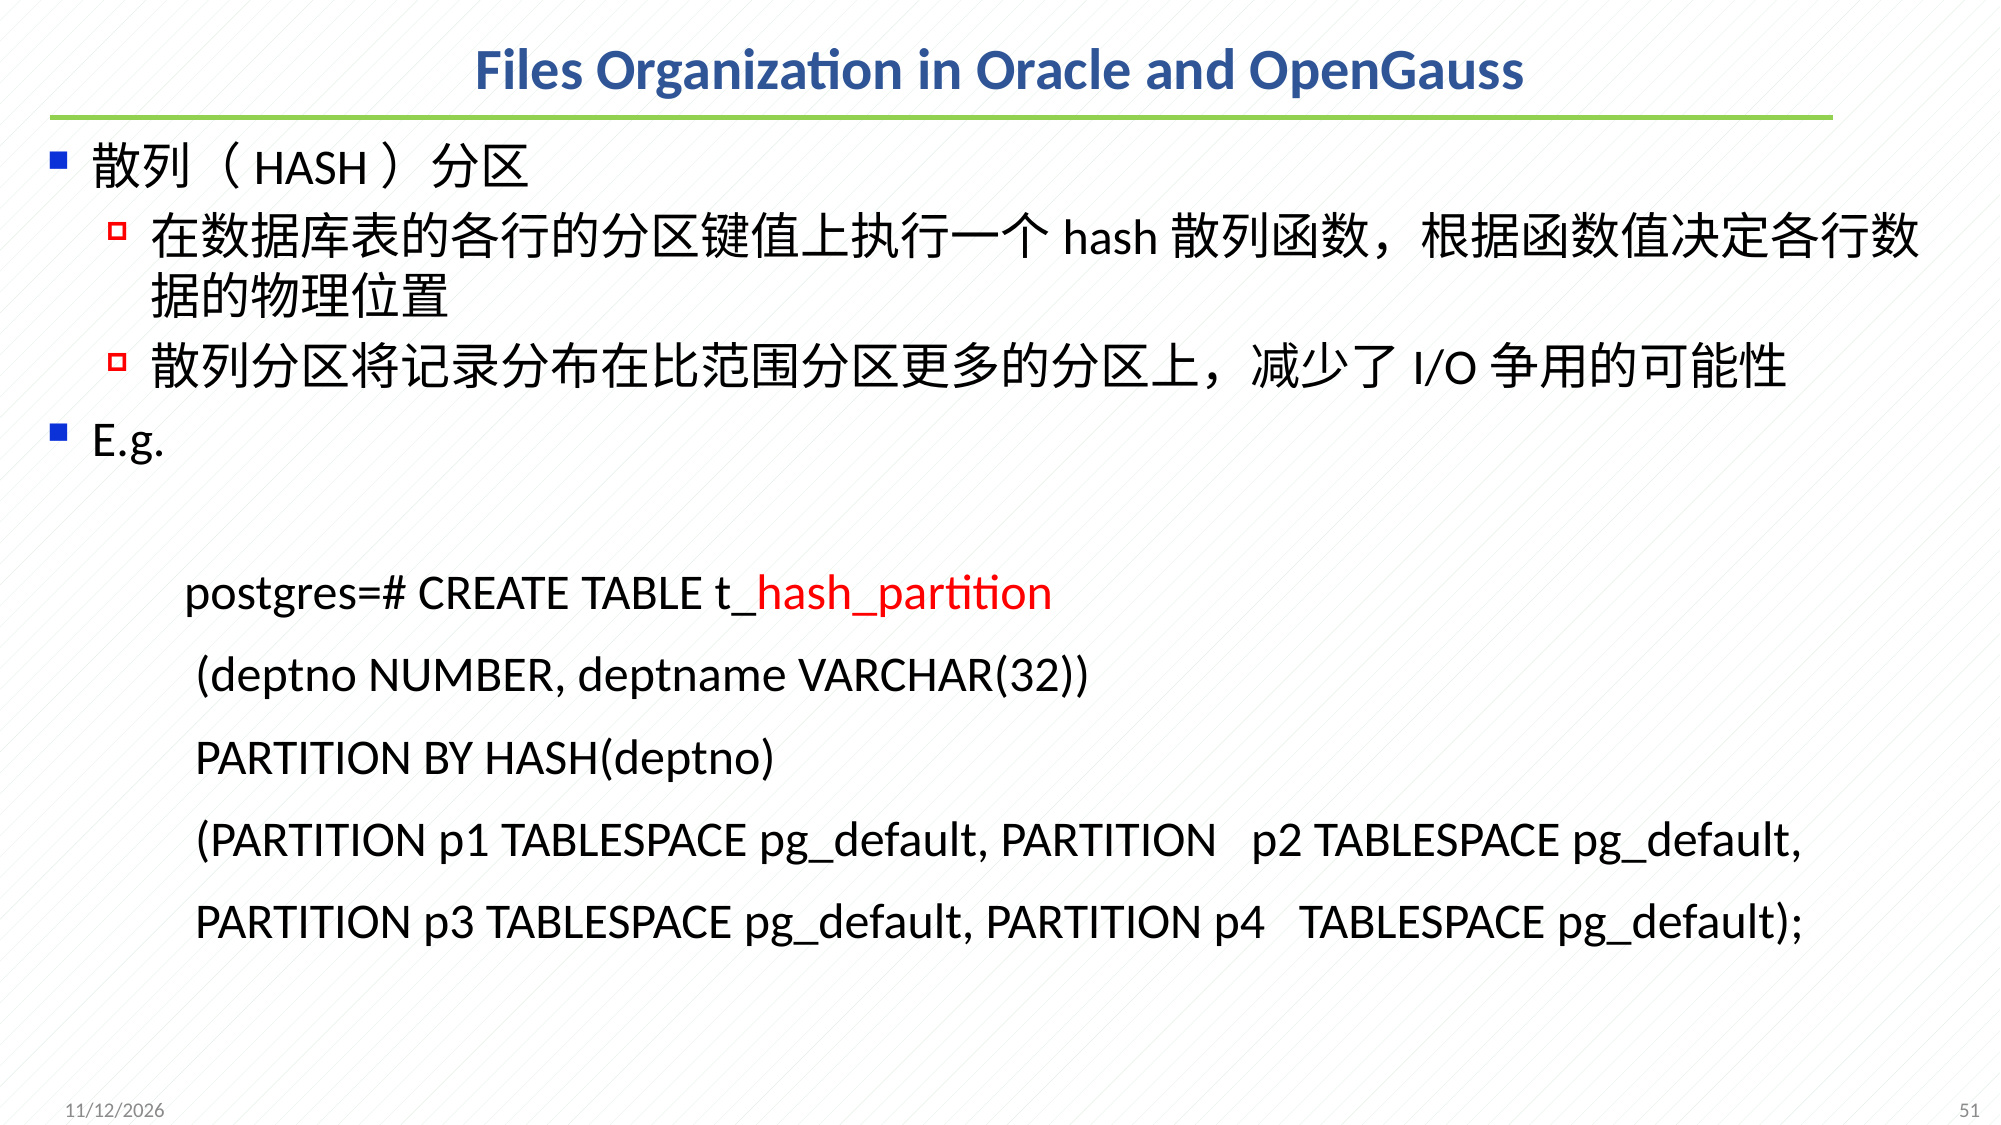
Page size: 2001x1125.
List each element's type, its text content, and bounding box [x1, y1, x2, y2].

list 散列（HASH）分区 在数据库表的各行的分区键值上执行一个hash散列函数，根据函数值决定各行数据的物理位置 散列分区将记录分布在比范围分区更多的分区上，减少了I/O争用的可能性 E.g. postgres=# CREATE TABLE t_hash_partition (deptno NUMBER, deptname VARCHAR(32)) PARTITION BY HASH(deptno) (PARTITION p1 TABLESPACE pg_default, PARTITION p2 TABLESPACE pg_default, PARTITION p3 TABLESPACE pg_default, PARTITION p4 TABLESPACE pg_default); [32, 126, 1974, 1081]
title Files Organization in Oracle and OpenGauss [50, 13, 1949, 126]
slide_number 51 [1545, 1079, 1996, 1125]
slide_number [49, 1079, 500, 1125]
